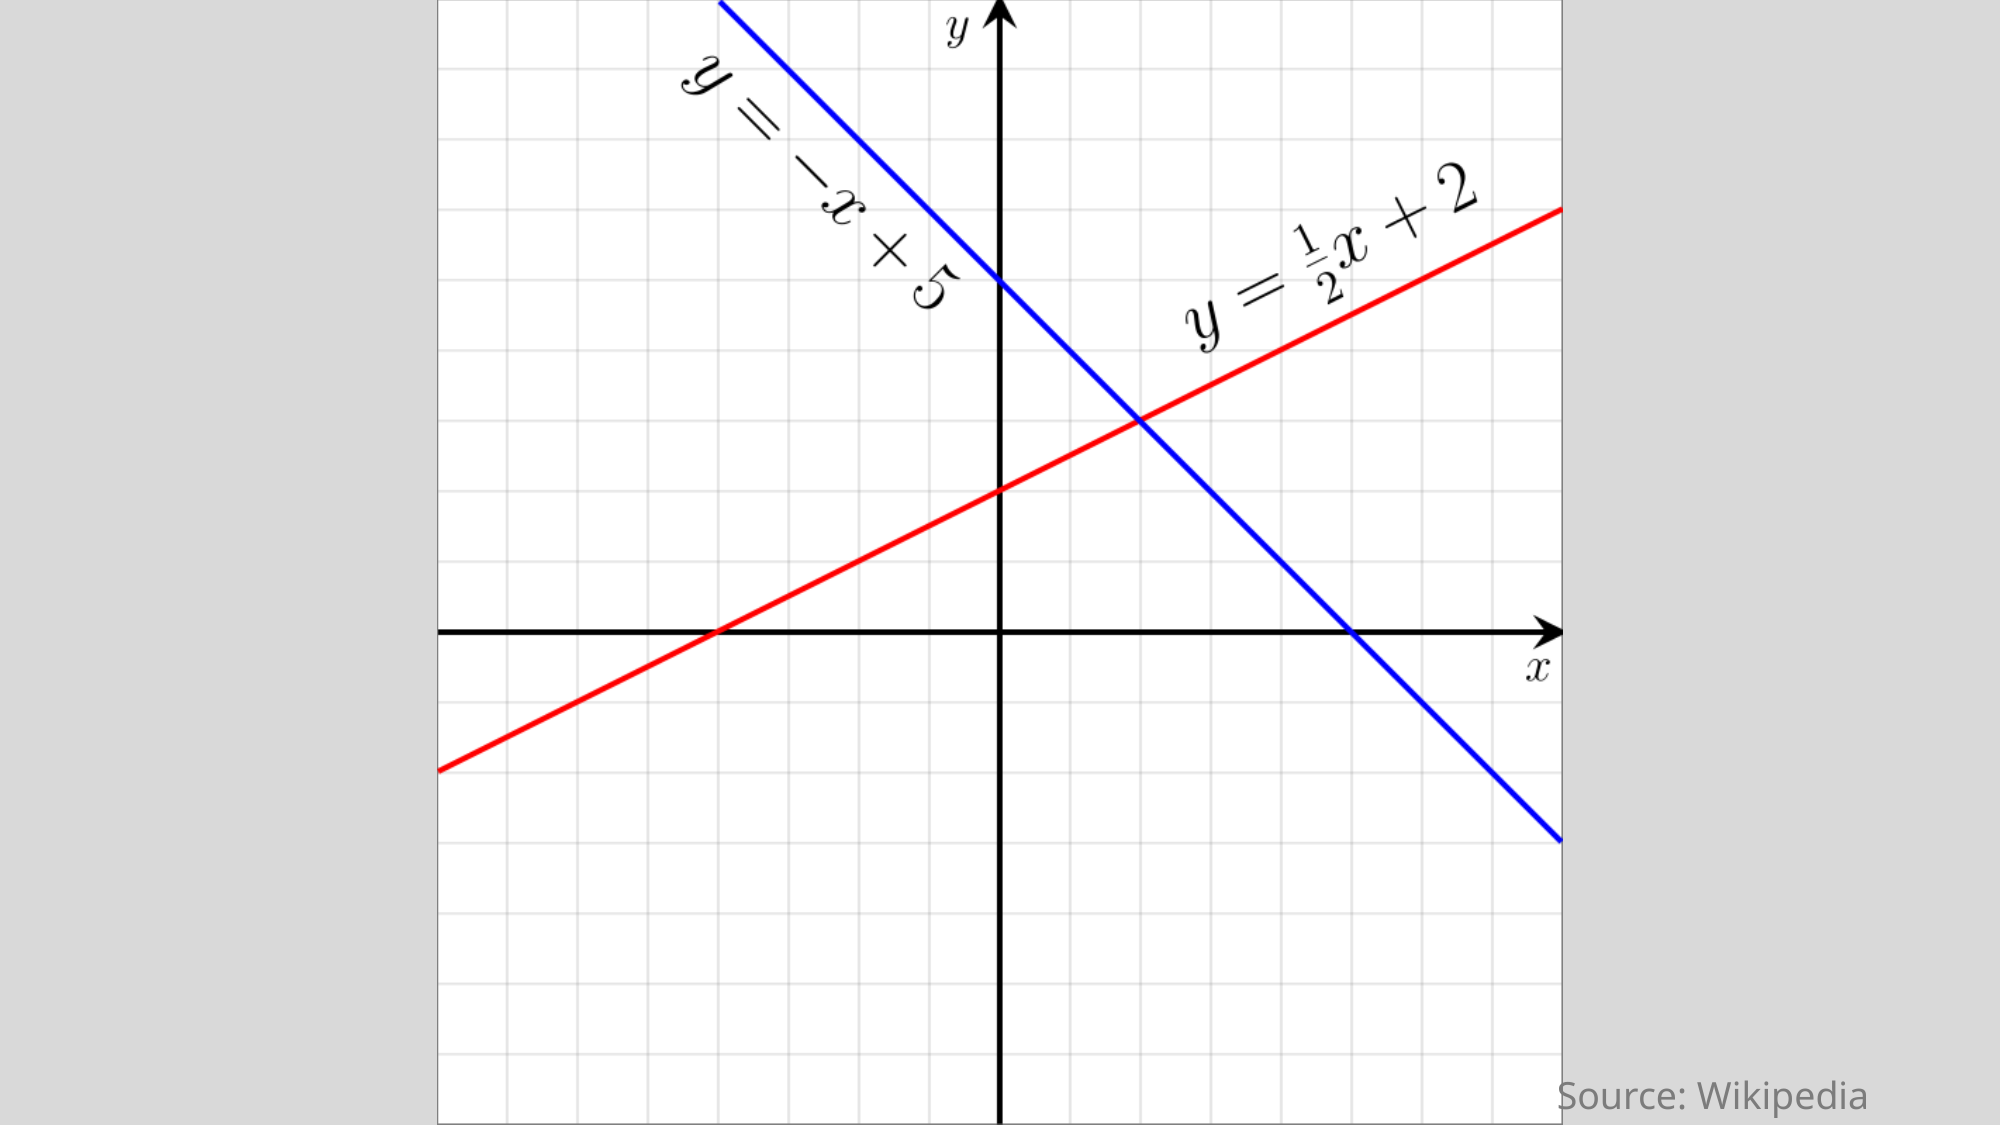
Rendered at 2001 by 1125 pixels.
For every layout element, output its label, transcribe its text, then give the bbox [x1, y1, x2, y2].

picture [437, 0, 1563, 1125]
text_box Source: Wikipedia [1563, 1064, 1885, 1125]
